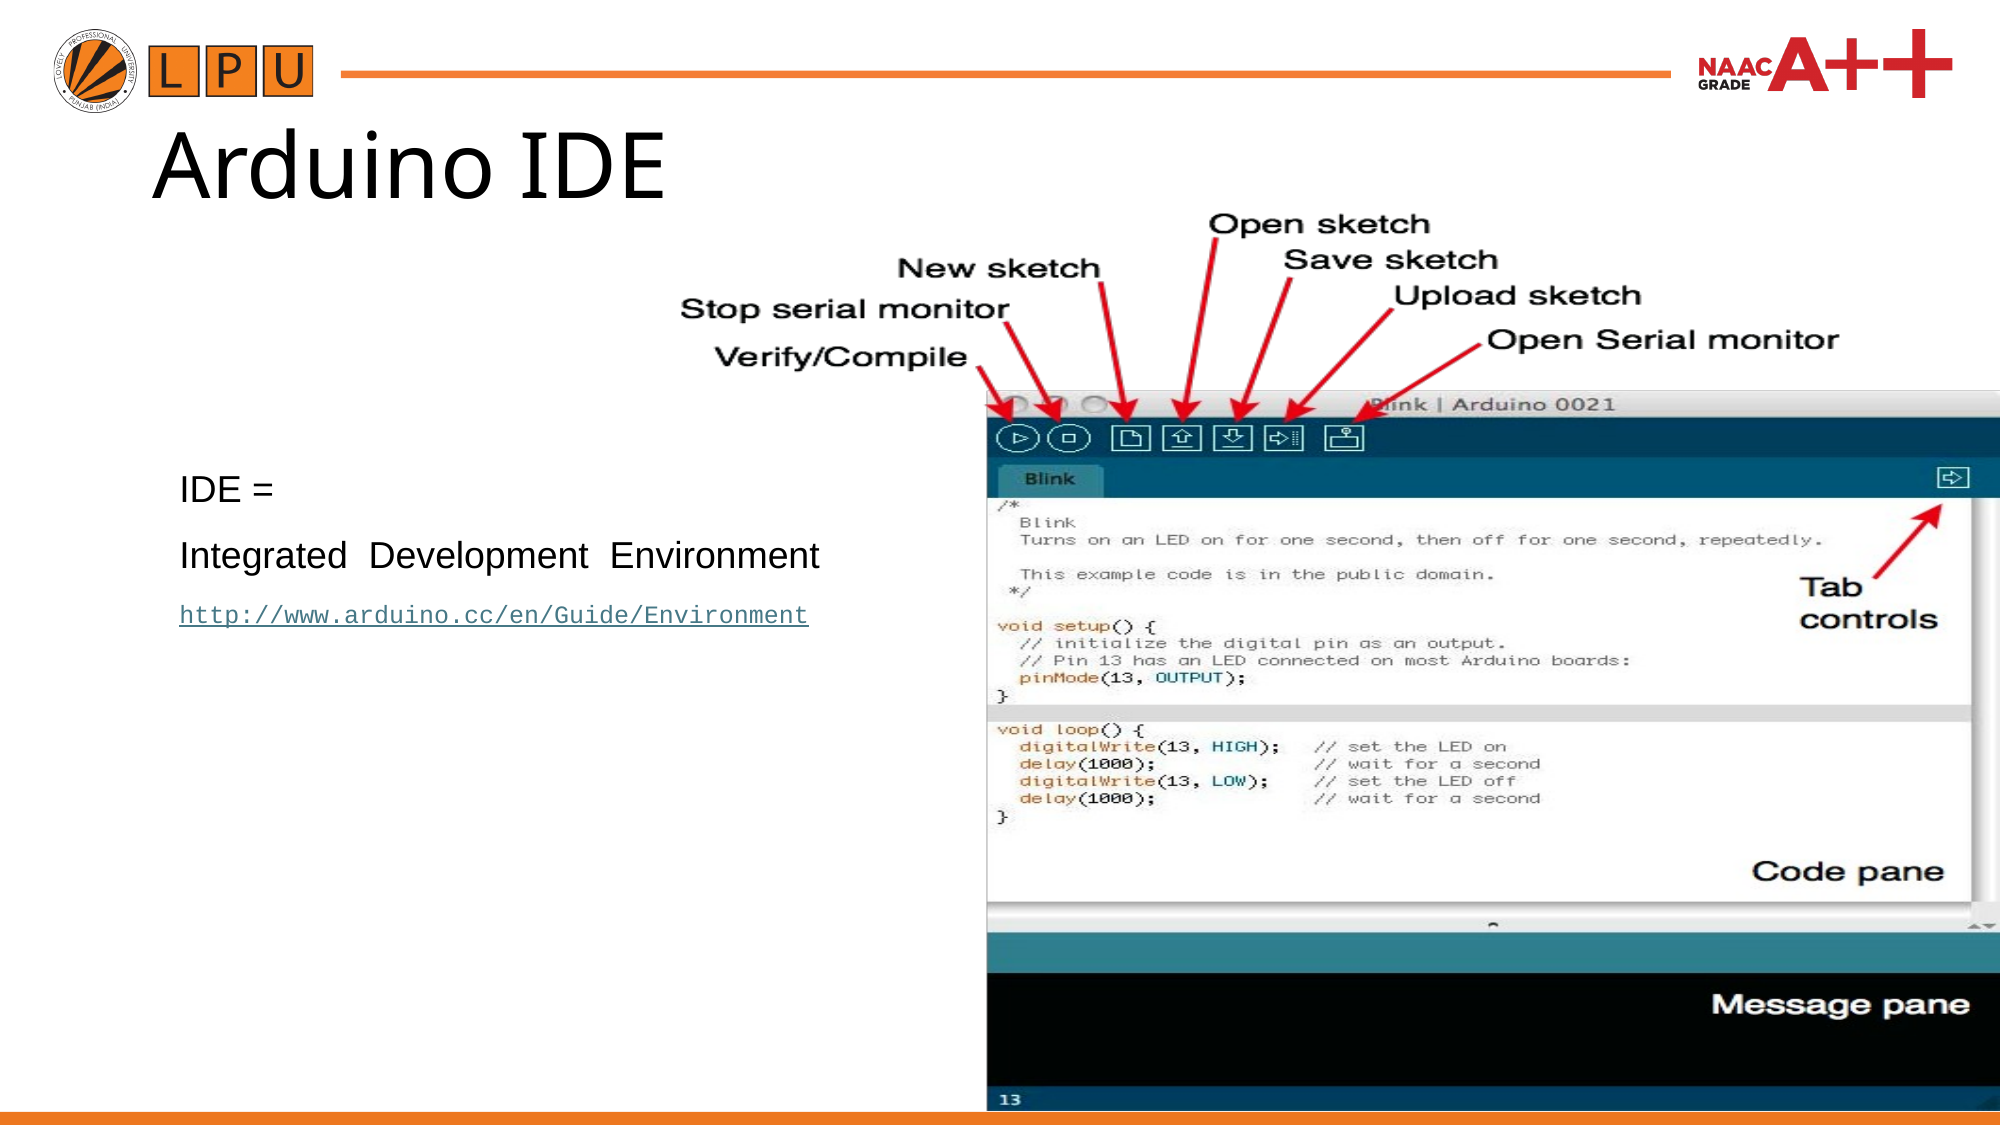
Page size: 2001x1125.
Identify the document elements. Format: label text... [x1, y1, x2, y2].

list IDE = Integrated Development Environment http://www.arduino.cc/en/Guide/Environment [164, 457, 680, 1077]
title Arduino IDE [137, 59, 1863, 278]
text_box [680, 210, 2000, 1111]
